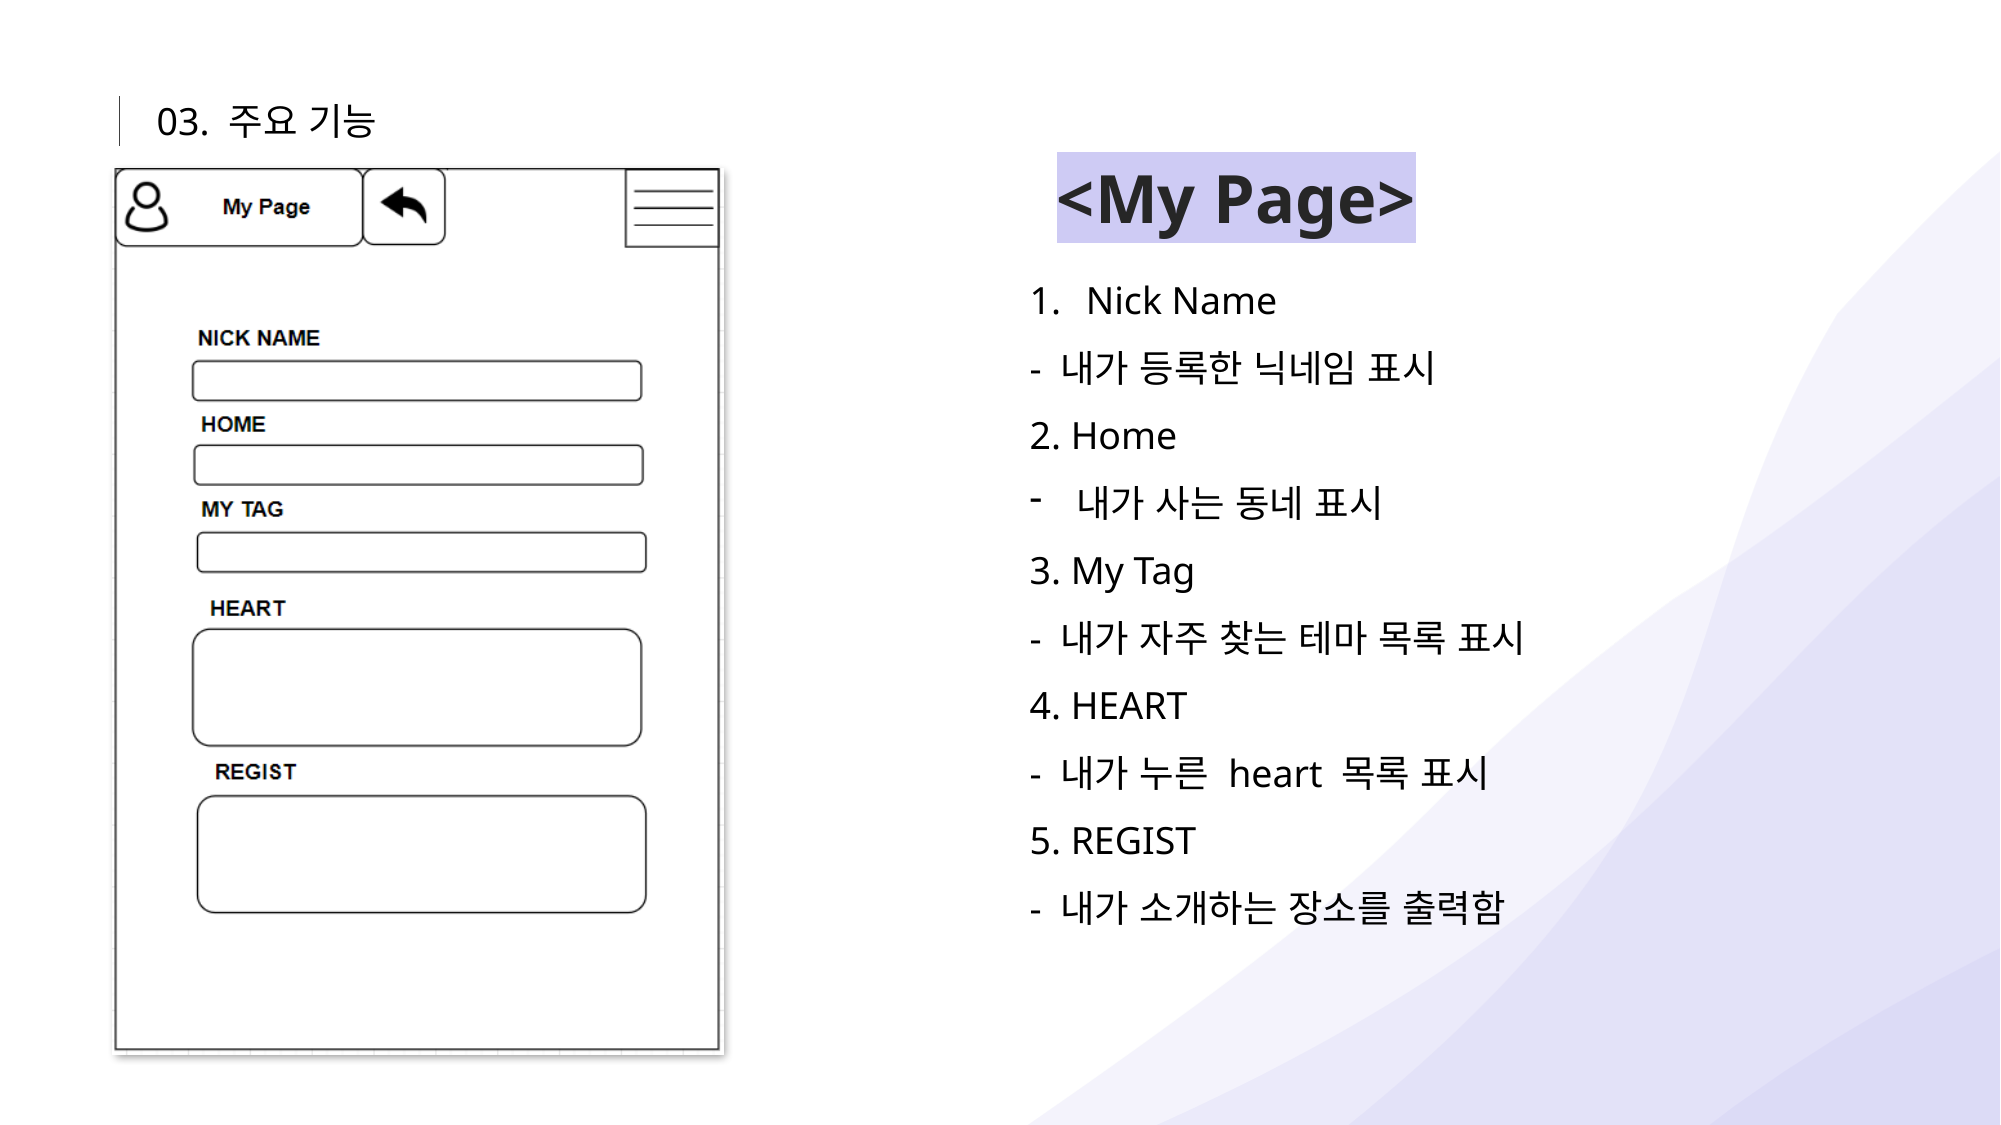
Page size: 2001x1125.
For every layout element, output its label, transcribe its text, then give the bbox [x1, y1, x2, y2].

picture [999, 0, 2000, 1125]
picture [112, 168, 724, 1055]
text_box 03. 주요 기능 [141, 90, 403, 151]
